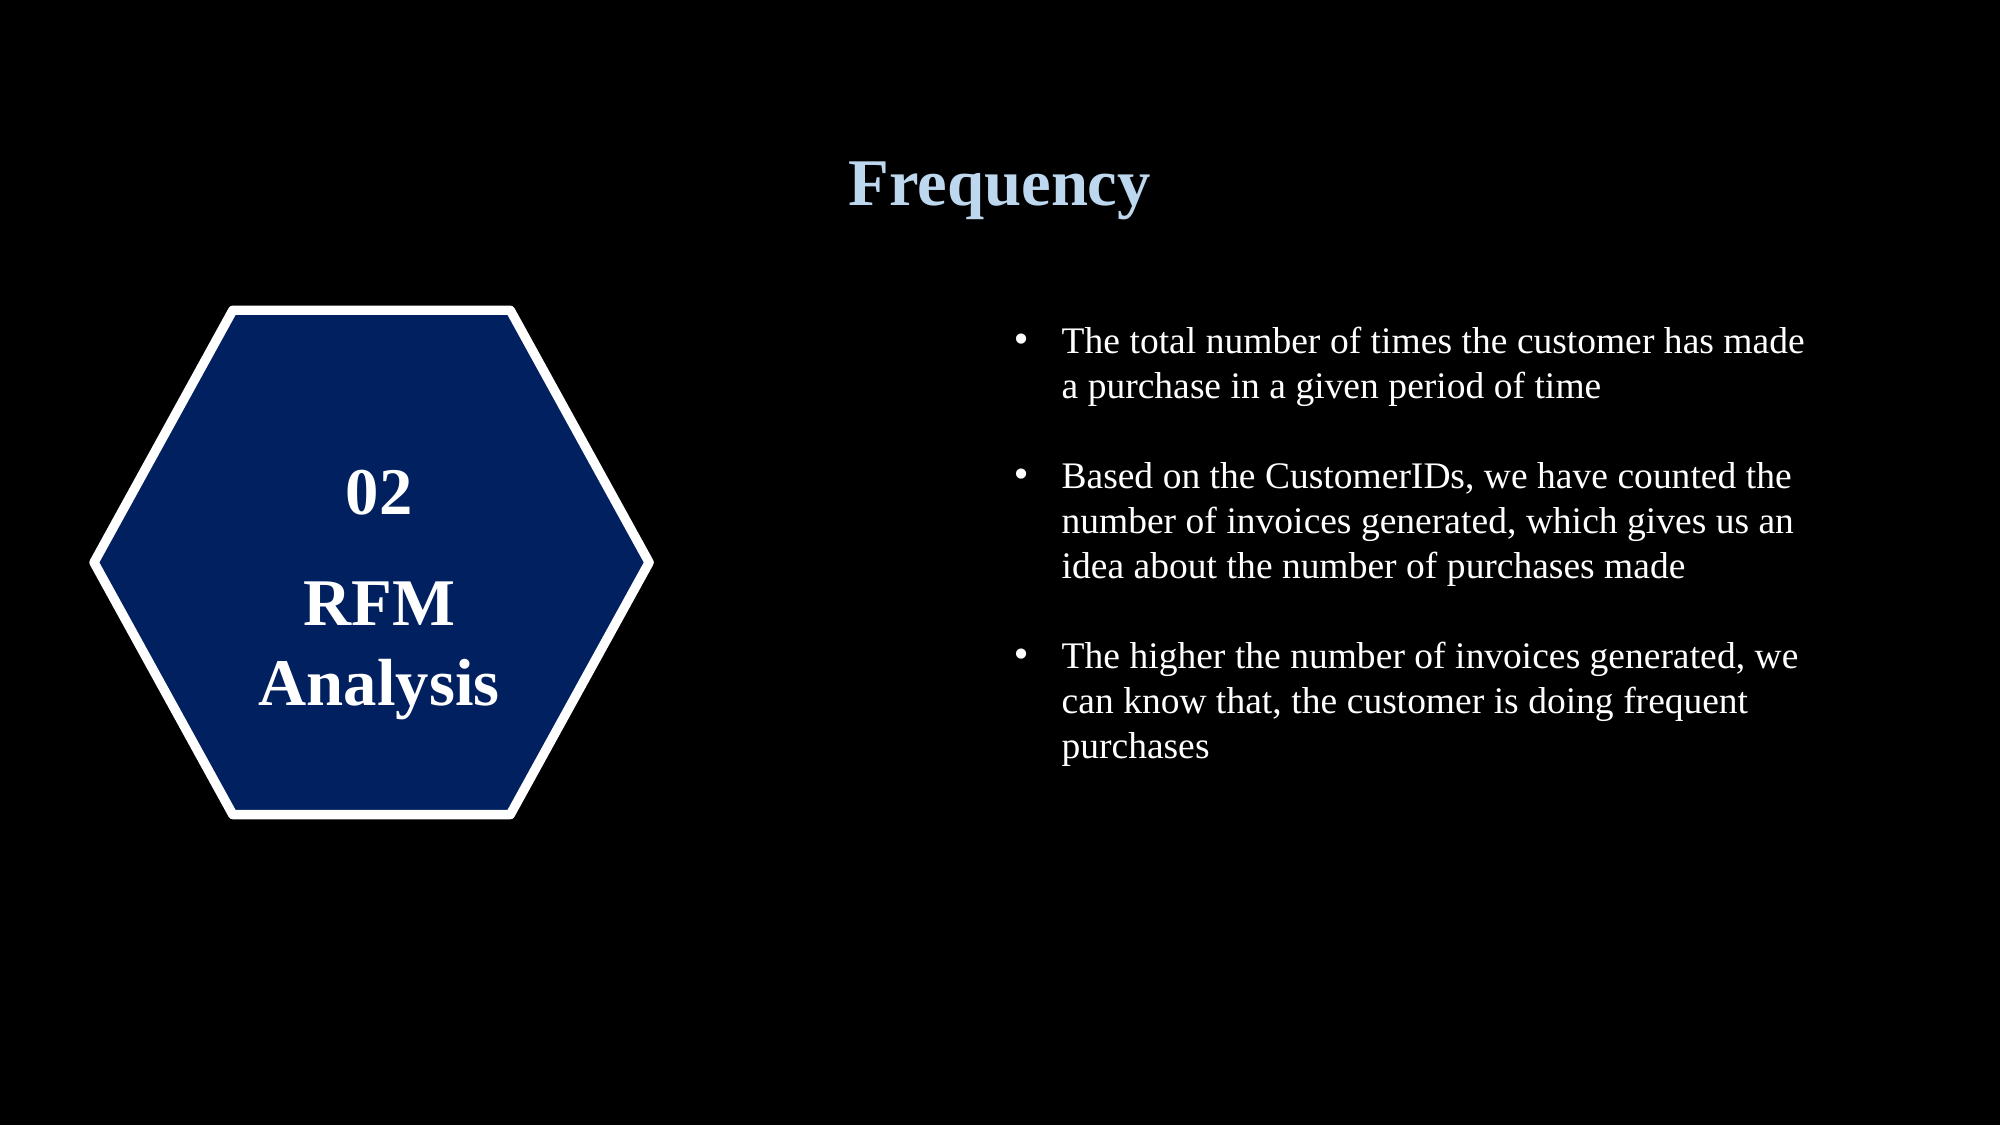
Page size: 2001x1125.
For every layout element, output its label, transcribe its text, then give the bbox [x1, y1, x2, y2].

text_box The total number of times the customer has made a purchase in a given period of time Based on the CustomerIDs, we have counted the number of invoices generated, which gives us an idea about the number of purchases made The higher the number of invoices generated, we can know that, the customer is doing frequent purchases [999, 309, 1837, 774]
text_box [93, 310, 650, 815]
text_box Frequency [824, 131, 1176, 227]
